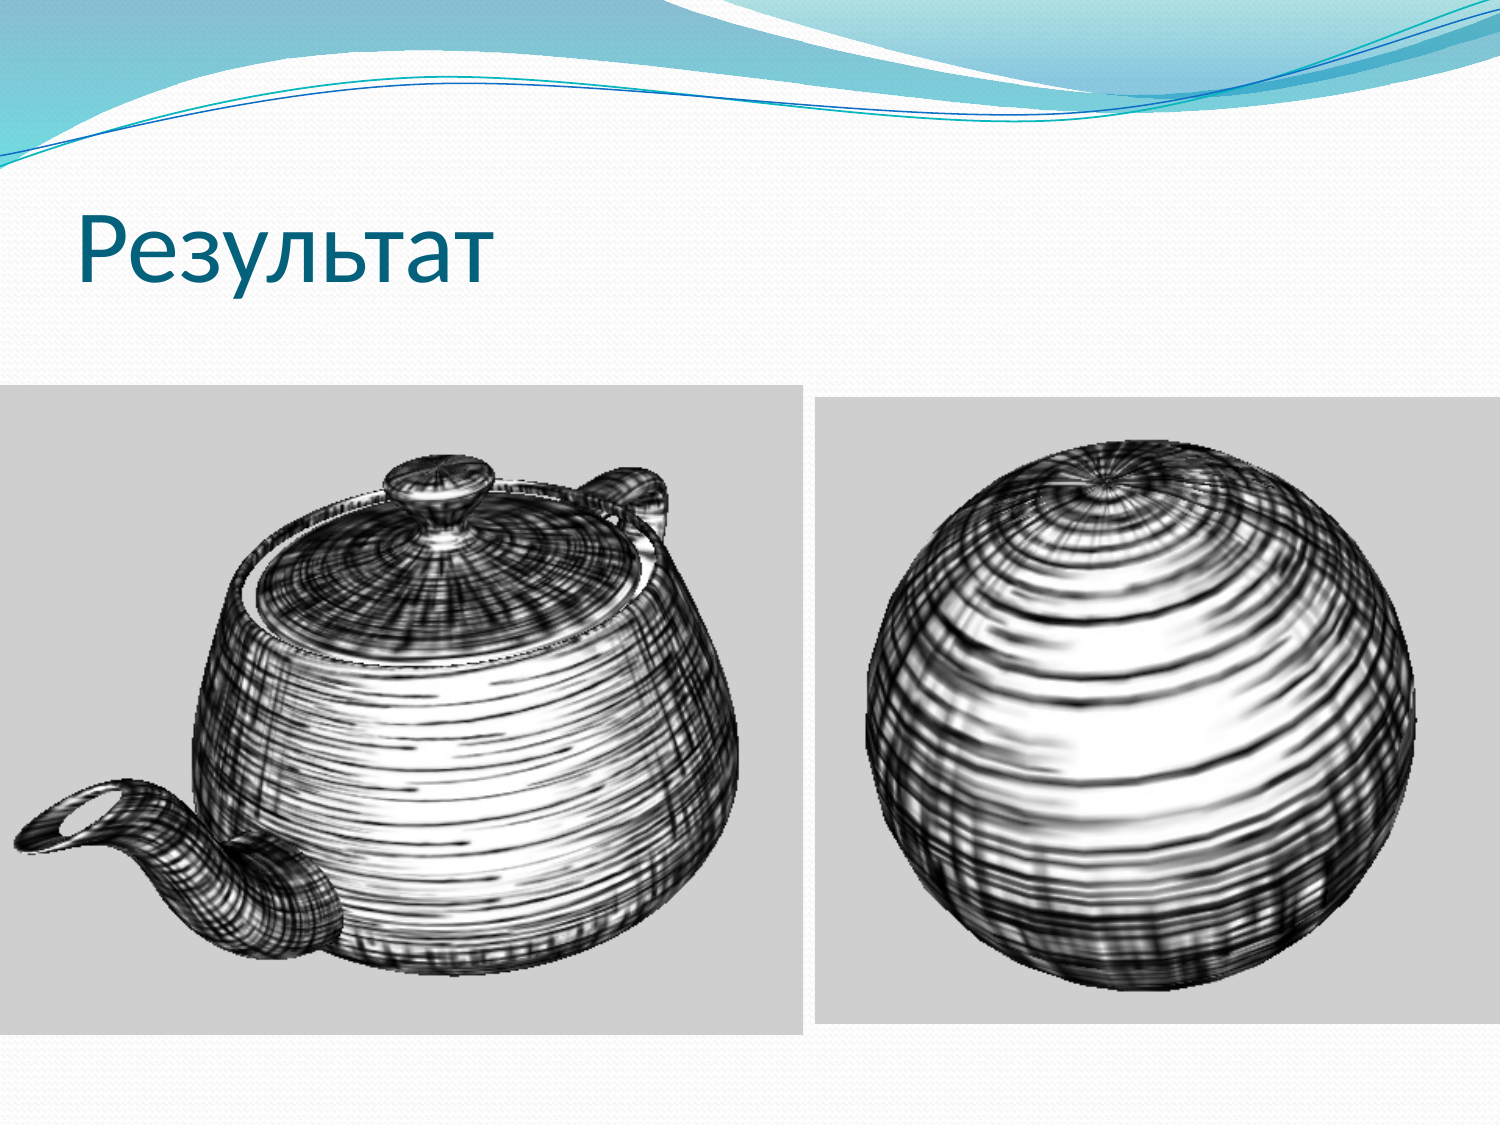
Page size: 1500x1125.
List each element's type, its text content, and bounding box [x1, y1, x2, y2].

title Результат [75, 115, 1438, 303]
picture [814, 396, 1500, 1024]
picture [0, 385, 804, 1036]
